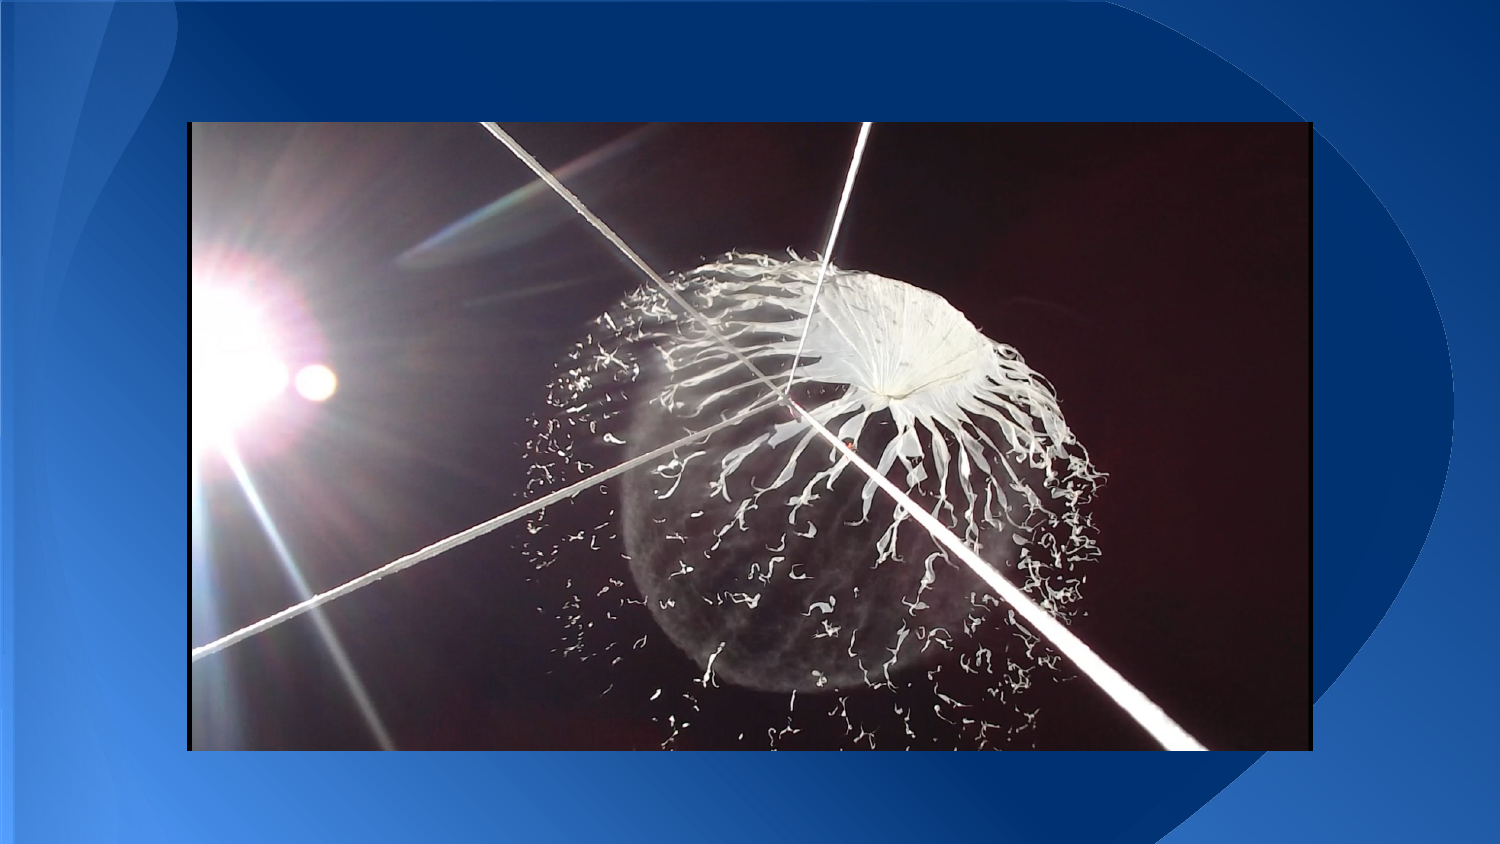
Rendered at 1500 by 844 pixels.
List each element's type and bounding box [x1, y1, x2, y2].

picture [187, 122, 1313, 751]
